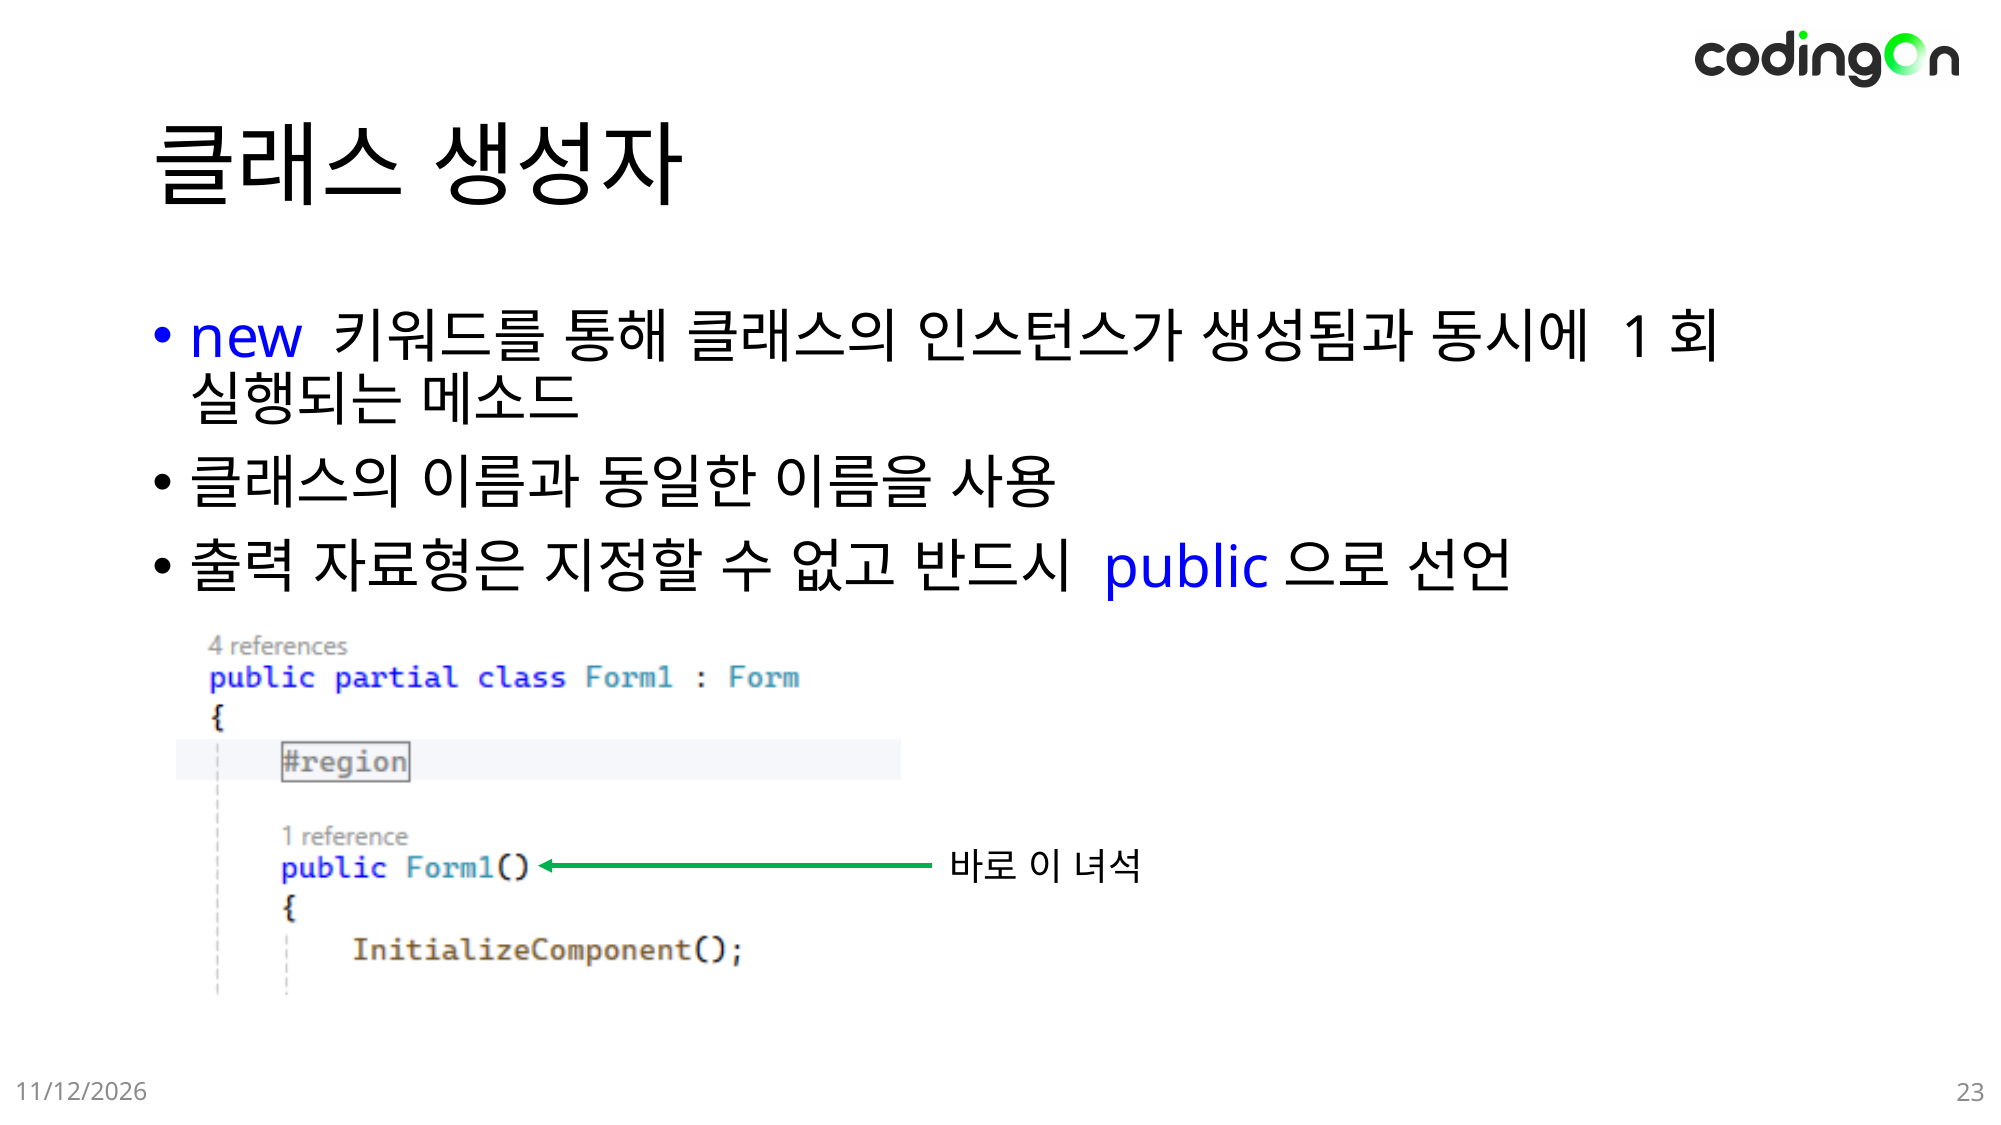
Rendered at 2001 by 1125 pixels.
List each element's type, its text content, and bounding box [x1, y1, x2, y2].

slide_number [0, 1062, 450, 1123]
text_box 바로 이 녀석 [934, 835, 1158, 896]
title 클래스 생성자 [137, 59, 1863, 278]
list new 키워드를 통해 클래스의 인스턴스가 생성됨과 동시에 1회 실행되는 메소드 클래스의 이름과 동일한 이름을 사용 출력 자료형은 지정할 수 없고 반드시 public으로 선언 [137, 299, 1863, 1014]
slide_number 23 [1550, 1063, 2000, 1124]
picture [1695, 30, 1959, 88]
picture [175, 612, 901, 995]
